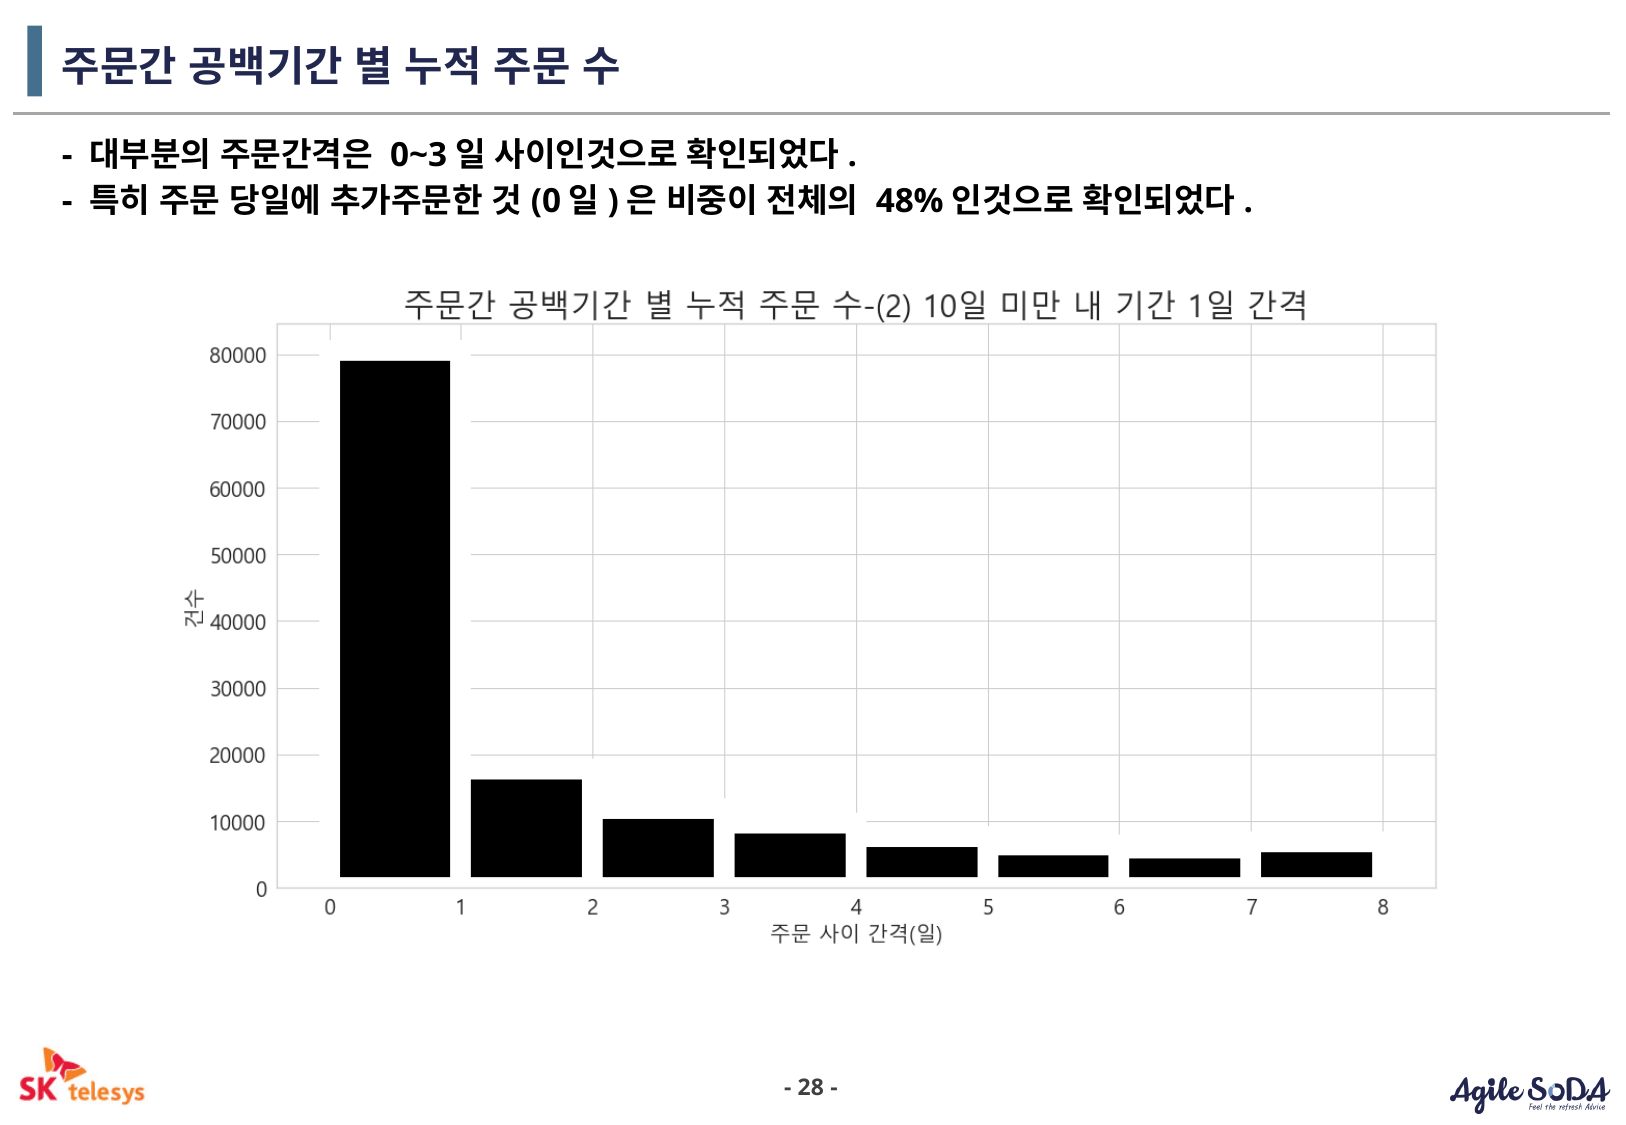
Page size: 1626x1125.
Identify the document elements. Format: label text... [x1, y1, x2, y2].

list - 대부분의 주문간격은 0~3일 사이인것으로 확인되었다. - 특히 주문 당일에 추가주문한 것(0일)은 비중이 전체의 48%인것으로 확인되었다. [46, 125, 1579, 291]
picture [1436, 1061, 1626, 1115]
picture [19, 1044, 151, 1107]
title 주문간 공백기간 별 누적 주문 수 [46, 12, 1579, 111]
picture [176, 284, 1449, 953]
